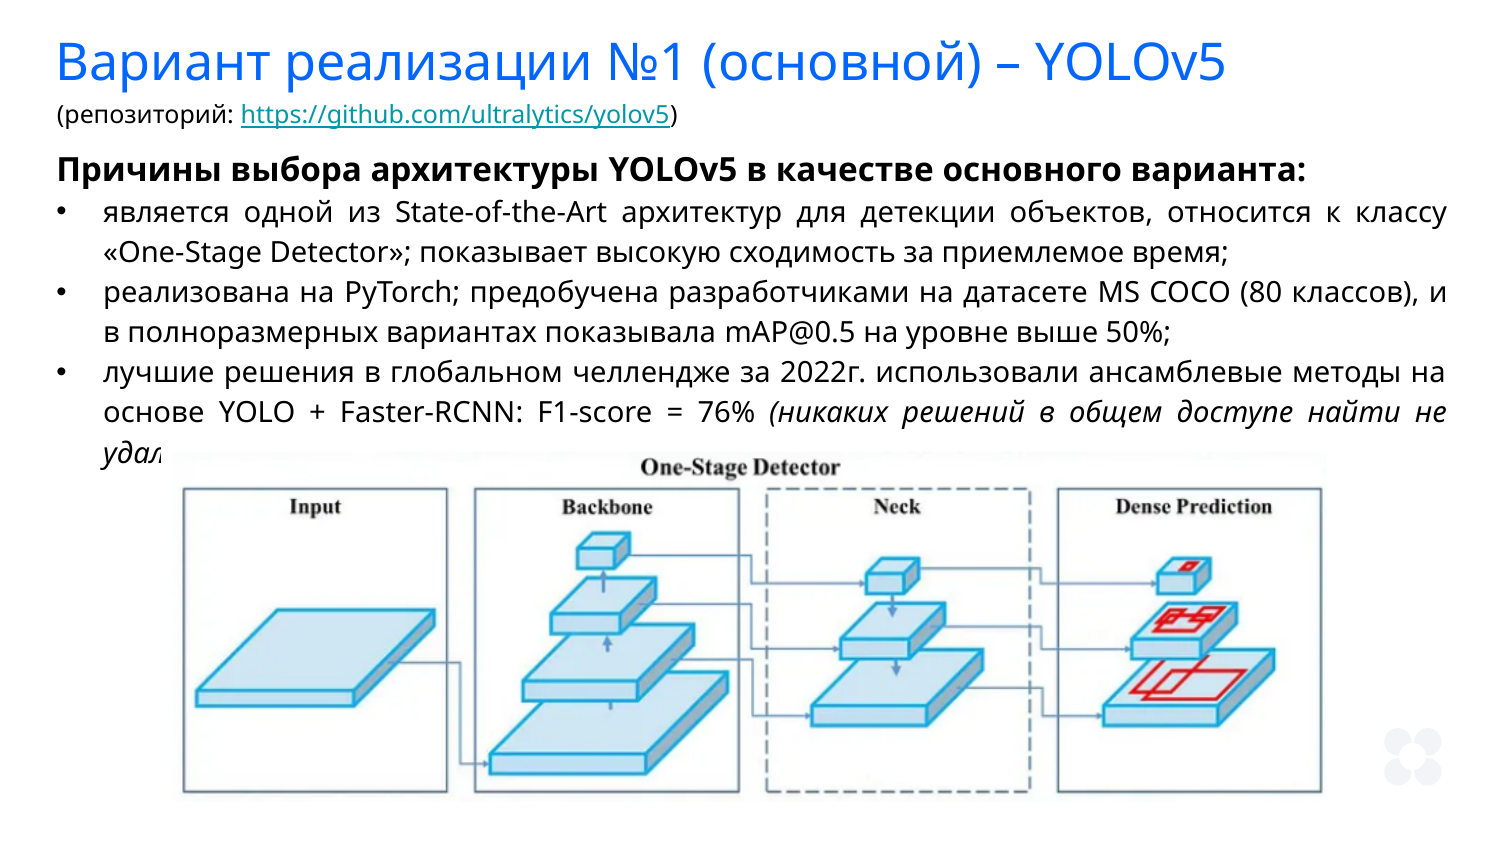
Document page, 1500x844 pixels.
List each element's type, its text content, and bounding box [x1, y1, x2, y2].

text_box (репозиторий: https://github.com/ultralytics/yolov5) [49, 94, 987, 126]
text_box Вариант реализации №1 (основной) – YOLOv5 [40, 25, 1424, 95]
picture [161, 429, 1339, 814]
text_box Причины выбора архитектуры YOLOv5 в качестве основного варианта: является одной из State-of-the-Art архитектур для детекции объектов, относится к классу «One-Stage Detector»; показывает высокую сходимость за приемлемое время; реализована на PyTorch; предобучена разработчиками на датасете MS COCO (80 классов), и в полноразмерных вариантах показывала mAP@0.5 на уровне выше 50%; лучшие решения в глобальном челлендже за 2022г. использовали ансамблевые методы на основе YOLO + Faster-RCNN: F1-score = 76% (никаких решений в общем доступе найти не удалось). [18, 126, 1463, 484]
